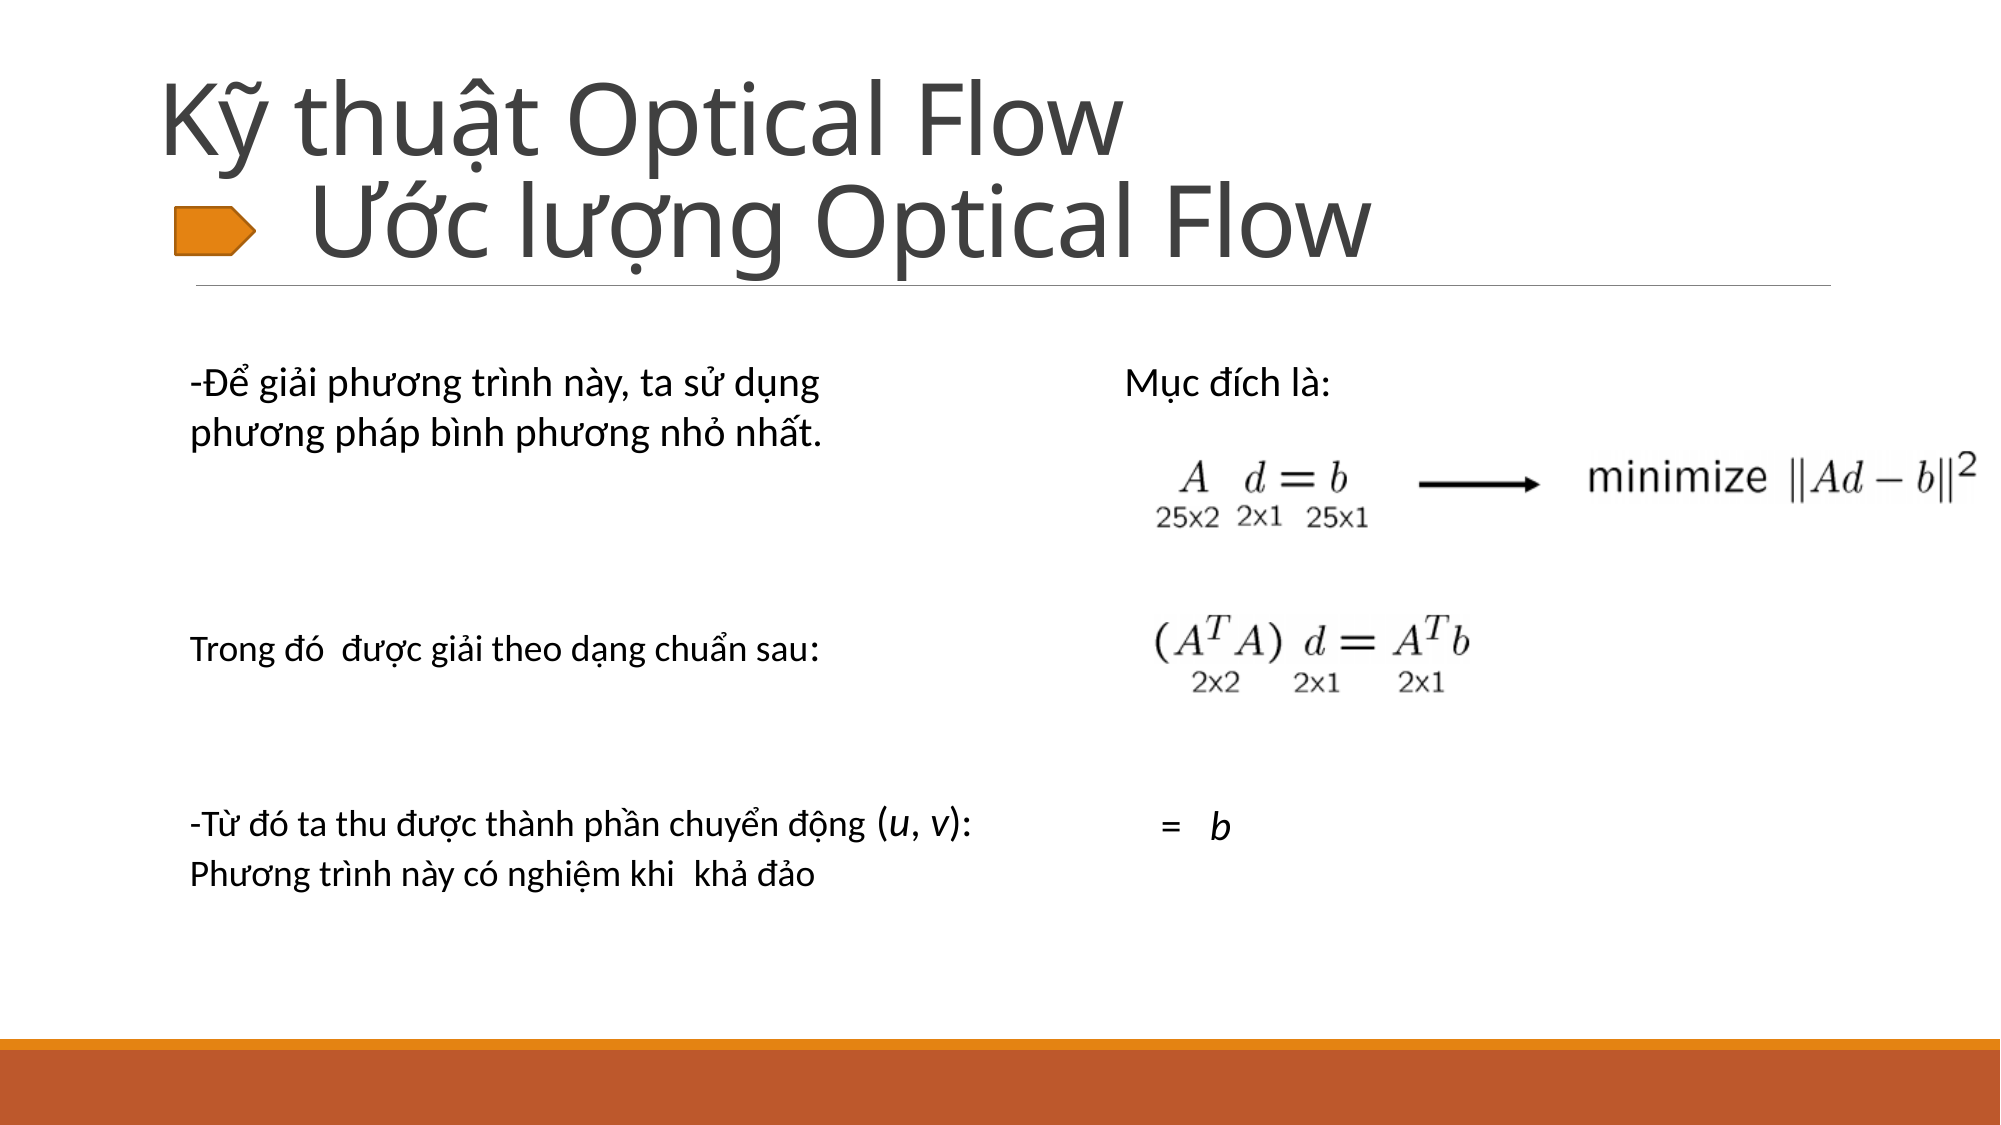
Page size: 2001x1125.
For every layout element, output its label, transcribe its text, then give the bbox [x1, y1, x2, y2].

picture [1134, 441, 2000, 545]
text_box [174, 206, 256, 257]
text_box -Để giải phương trình này, ta sử dụng phương pháp bình phương nhỏ nhất. [175, 347, 855, 462]
text_box Mục đích là: [1109, 347, 1791, 412]
title Kỹ thuật Optical Flow Ước lượng Optical Flow [142, 47, 1958, 285]
picture [1134, 611, 1500, 704]
